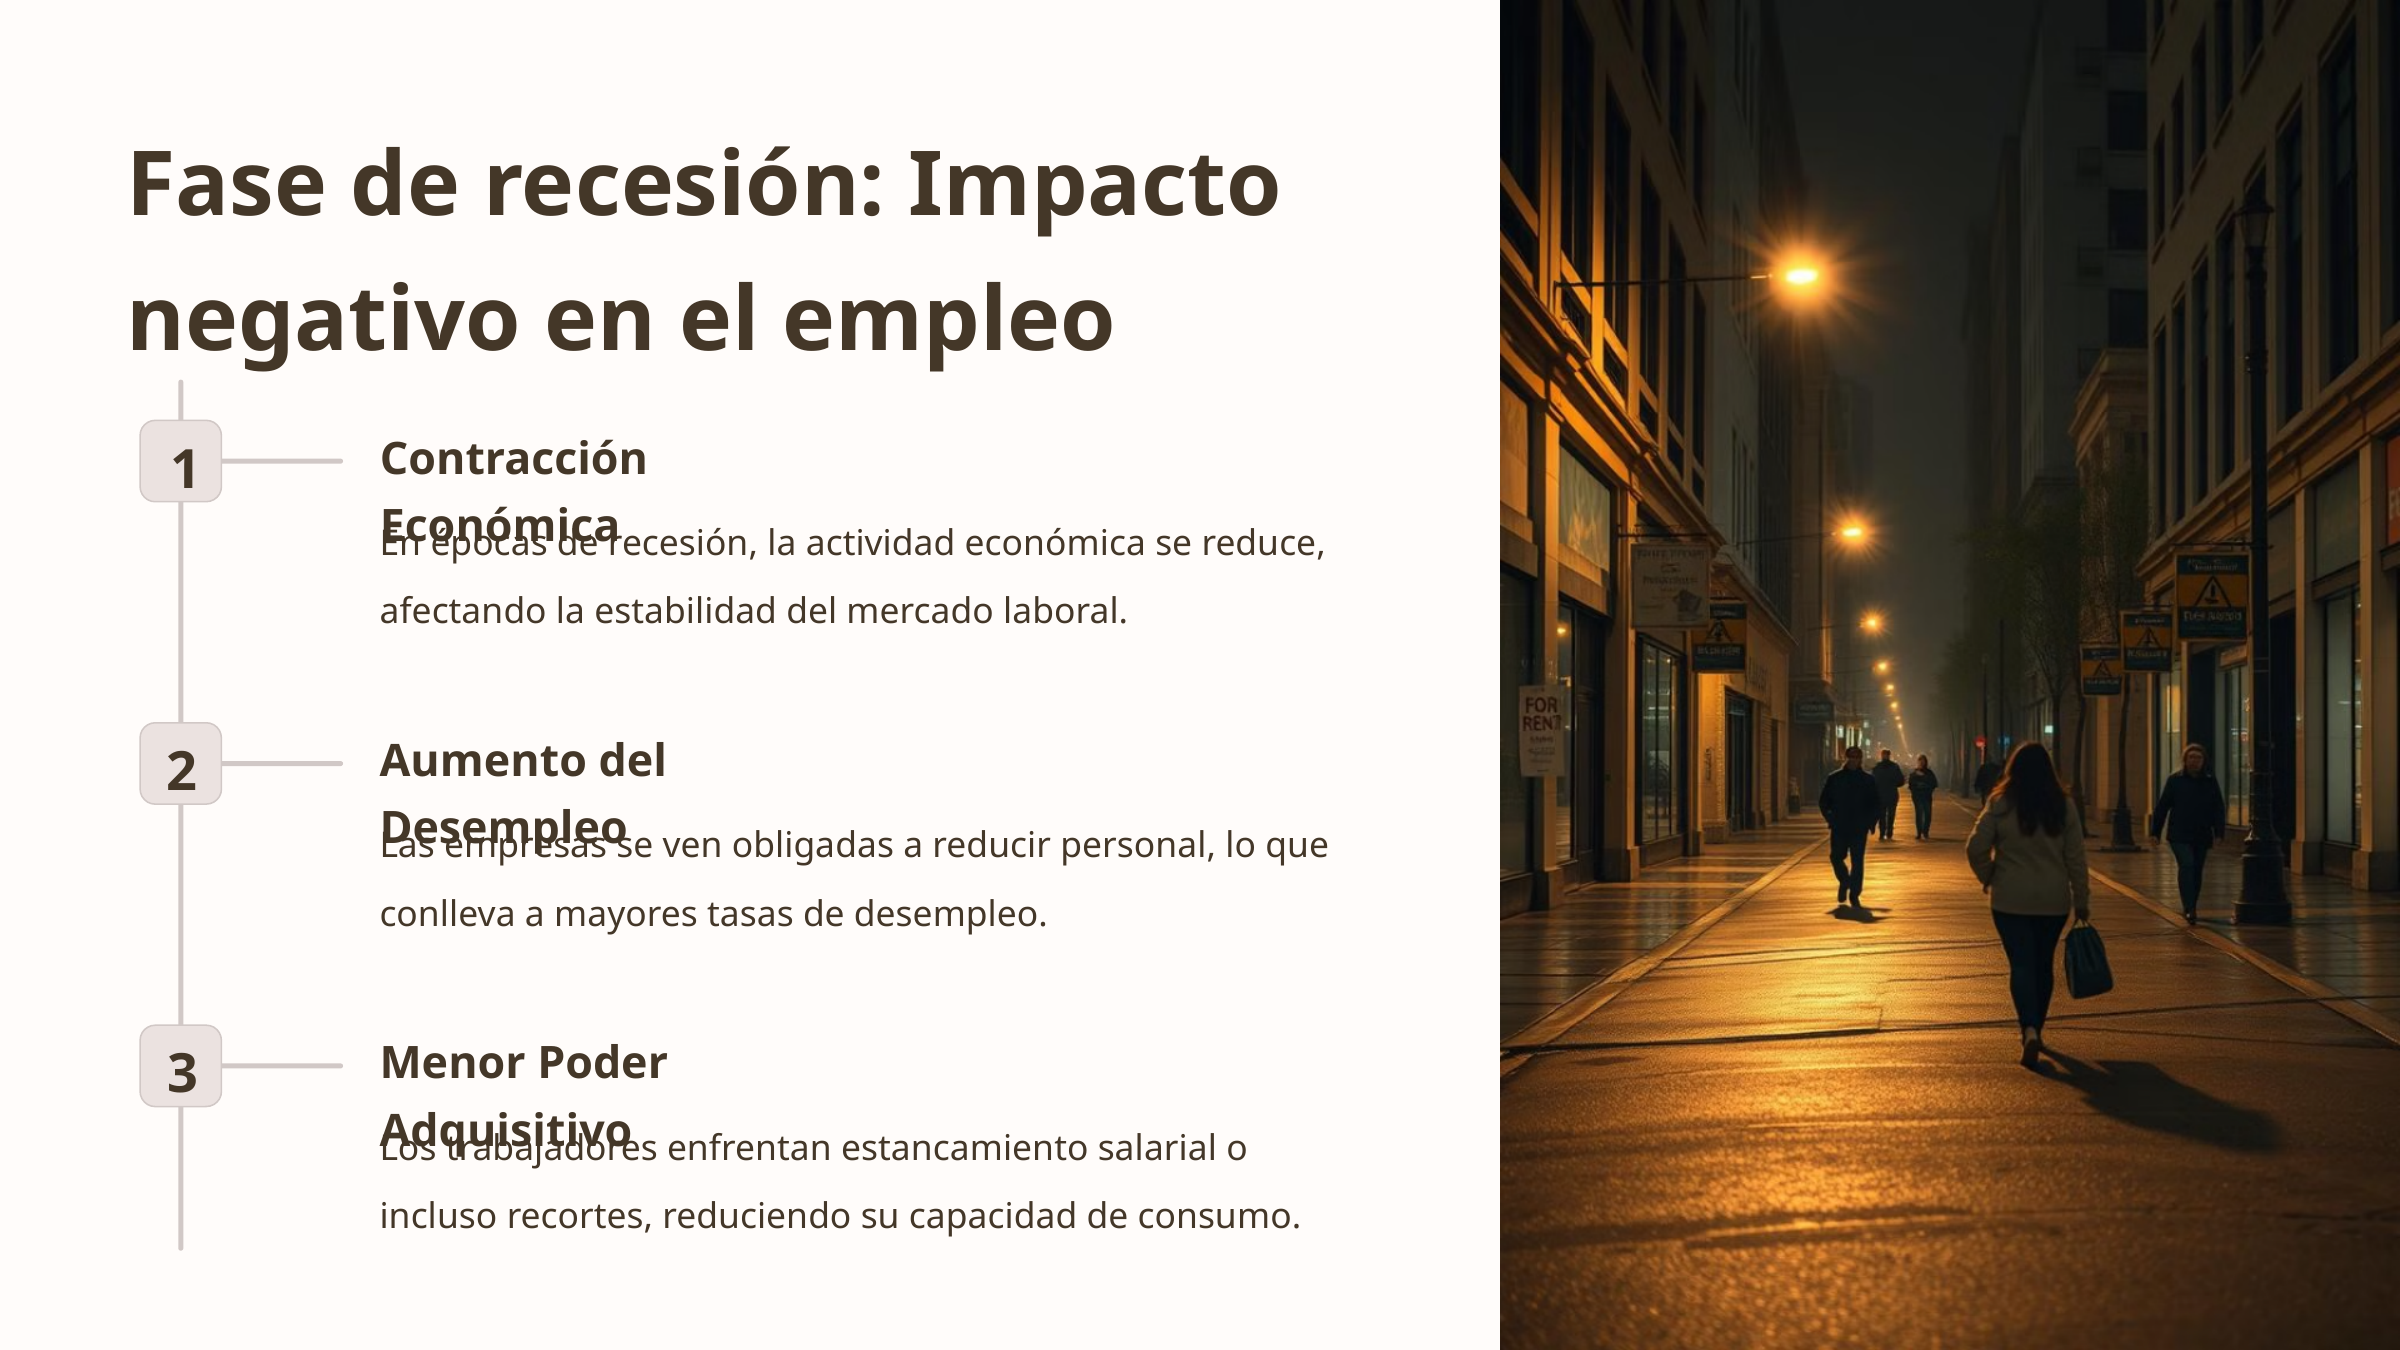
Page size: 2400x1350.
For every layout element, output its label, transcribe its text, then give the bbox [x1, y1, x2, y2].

text_box 2 [166, 736, 195, 791]
text_box Los trabajadores enfrentan estancamiento salarial o incluso recortes, reduciendo su capacidad de consumo. [379, 1098, 1374, 1215]
text_box En épocas de recesión, la actividad económica se reduce, afectando la estabilidad del mercado laboral. [379, 494, 1374, 610]
text_box [140, 1025, 222, 1107]
text_box Fase de recesión: Impacto negativo en el empleo [126, 99, 1374, 326]
text_box [178, 805, 184, 1025]
text_box [140, 722, 222, 805]
text_box 1 [170, 433, 191, 489]
text_box Menor Poder Adquisitivo [379, 1020, 857, 1078]
text_box [140, 420, 222, 502]
text_box [222, 1063, 344, 1069]
text_box Contracción Económica [379, 415, 836, 473]
text_box [178, 379, 184, 420]
picture [1499, 0, 2400, 1350]
text_box [222, 761, 344, 767]
text_box [178, 502, 184, 722]
text_box Aumento del Desempleo [379, 718, 845, 775]
text_box [222, 458, 344, 464]
text_box 3 [167, 1038, 194, 1093]
text_box [178, 1107, 184, 1251]
text_box Las empresas se ven obligadas a reducir personal, lo que conlleva a mayores tasas de desempleo. [379, 796, 1374, 913]
